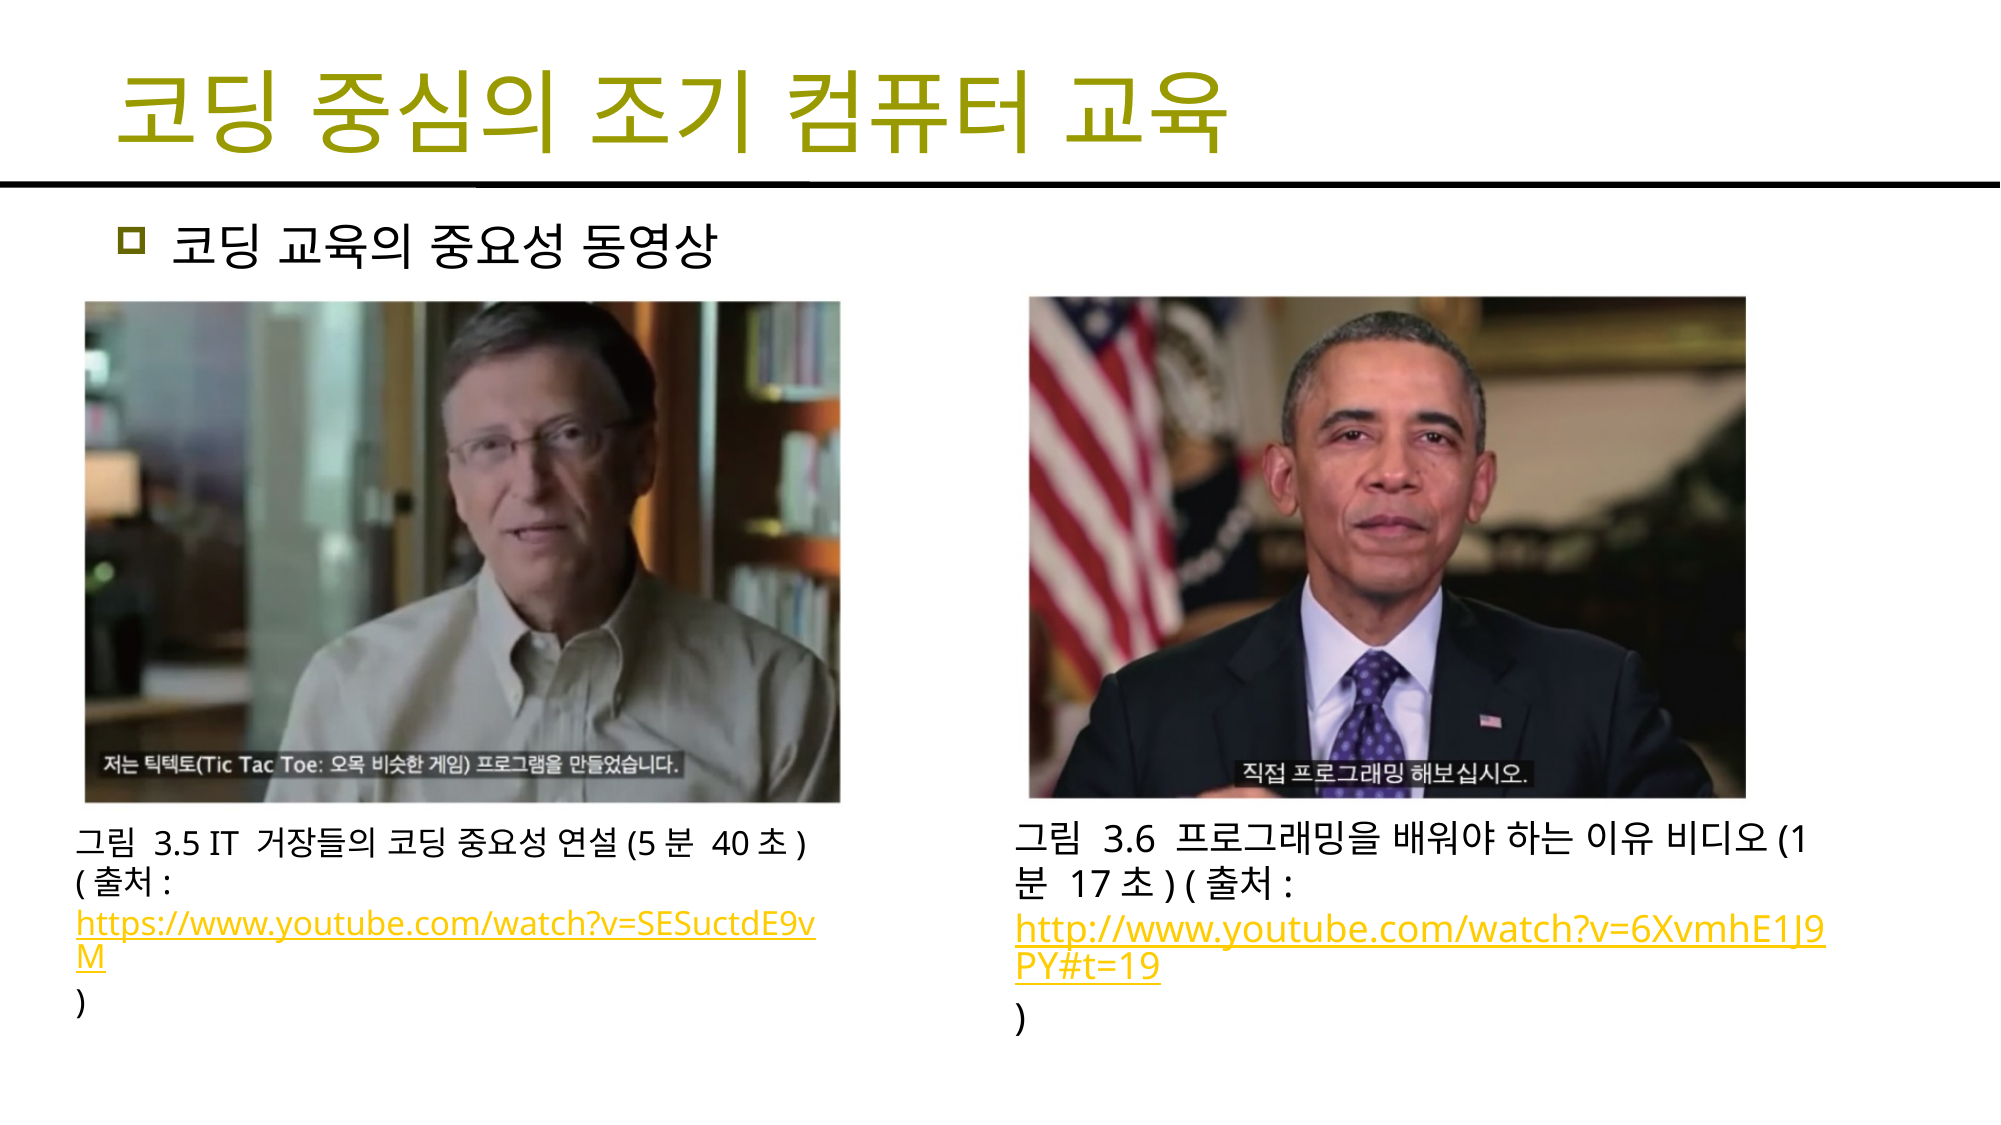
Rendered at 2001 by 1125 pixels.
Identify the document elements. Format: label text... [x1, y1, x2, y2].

text_box 그림 3.6 프로그래밍을 배워야 하는 이유 비디오(1분 17초) (출처: http://www.youtube.com/watch?v=6XvmhE1J9PY#t=19) [999, 807, 1844, 1008]
text_box 그림 3.5 IT 거장들의 코딩 중요성 연설(5분 40초) (출처: https://www.youtube.com/watch?v=SESuctdE9vM) [60, 820, 848, 995]
picture [999, 286, 1786, 813]
list 코딩 교육의 중요성 동영상 [99, 208, 1900, 1006]
title 코딩 중심의 조기 컴퓨터 교육 [99, 45, 1900, 173]
picture [46, 298, 885, 813]
